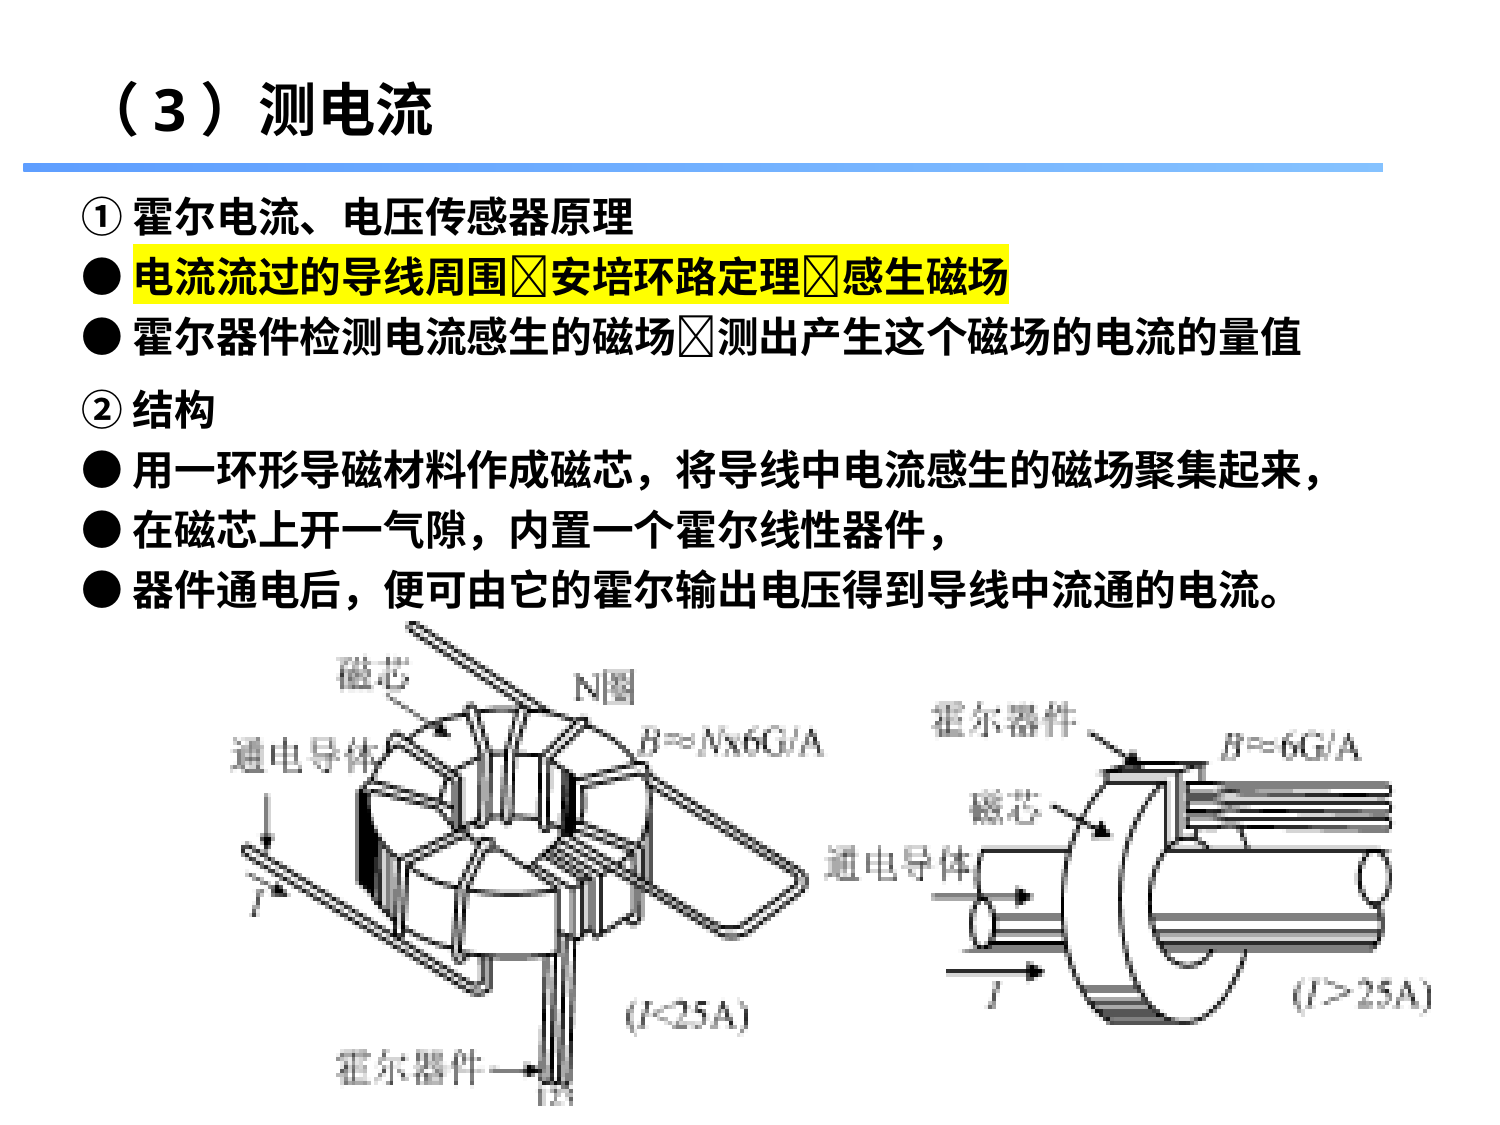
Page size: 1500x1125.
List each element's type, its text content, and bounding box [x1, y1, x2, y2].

picture [229, 621, 1432, 1107]
text_box （3）测电流 ①霍尔电流、电压传感器原理 ●电流流过的导线周围安培环路定理感生磁场 ●霍尔器件检测电流感生的磁场测出产生这个磁场的电流的量值 ②结构 ●用一环形导磁材料作成磁芯，将导线中电流感生的磁场聚集起来， ●在磁芯上开一气隙，内置一个霍尔线性器件， ●器件通电后，便可由它的霍尔输出电压得到导线中流通的电流。 [66, 51, 1437, 621]
